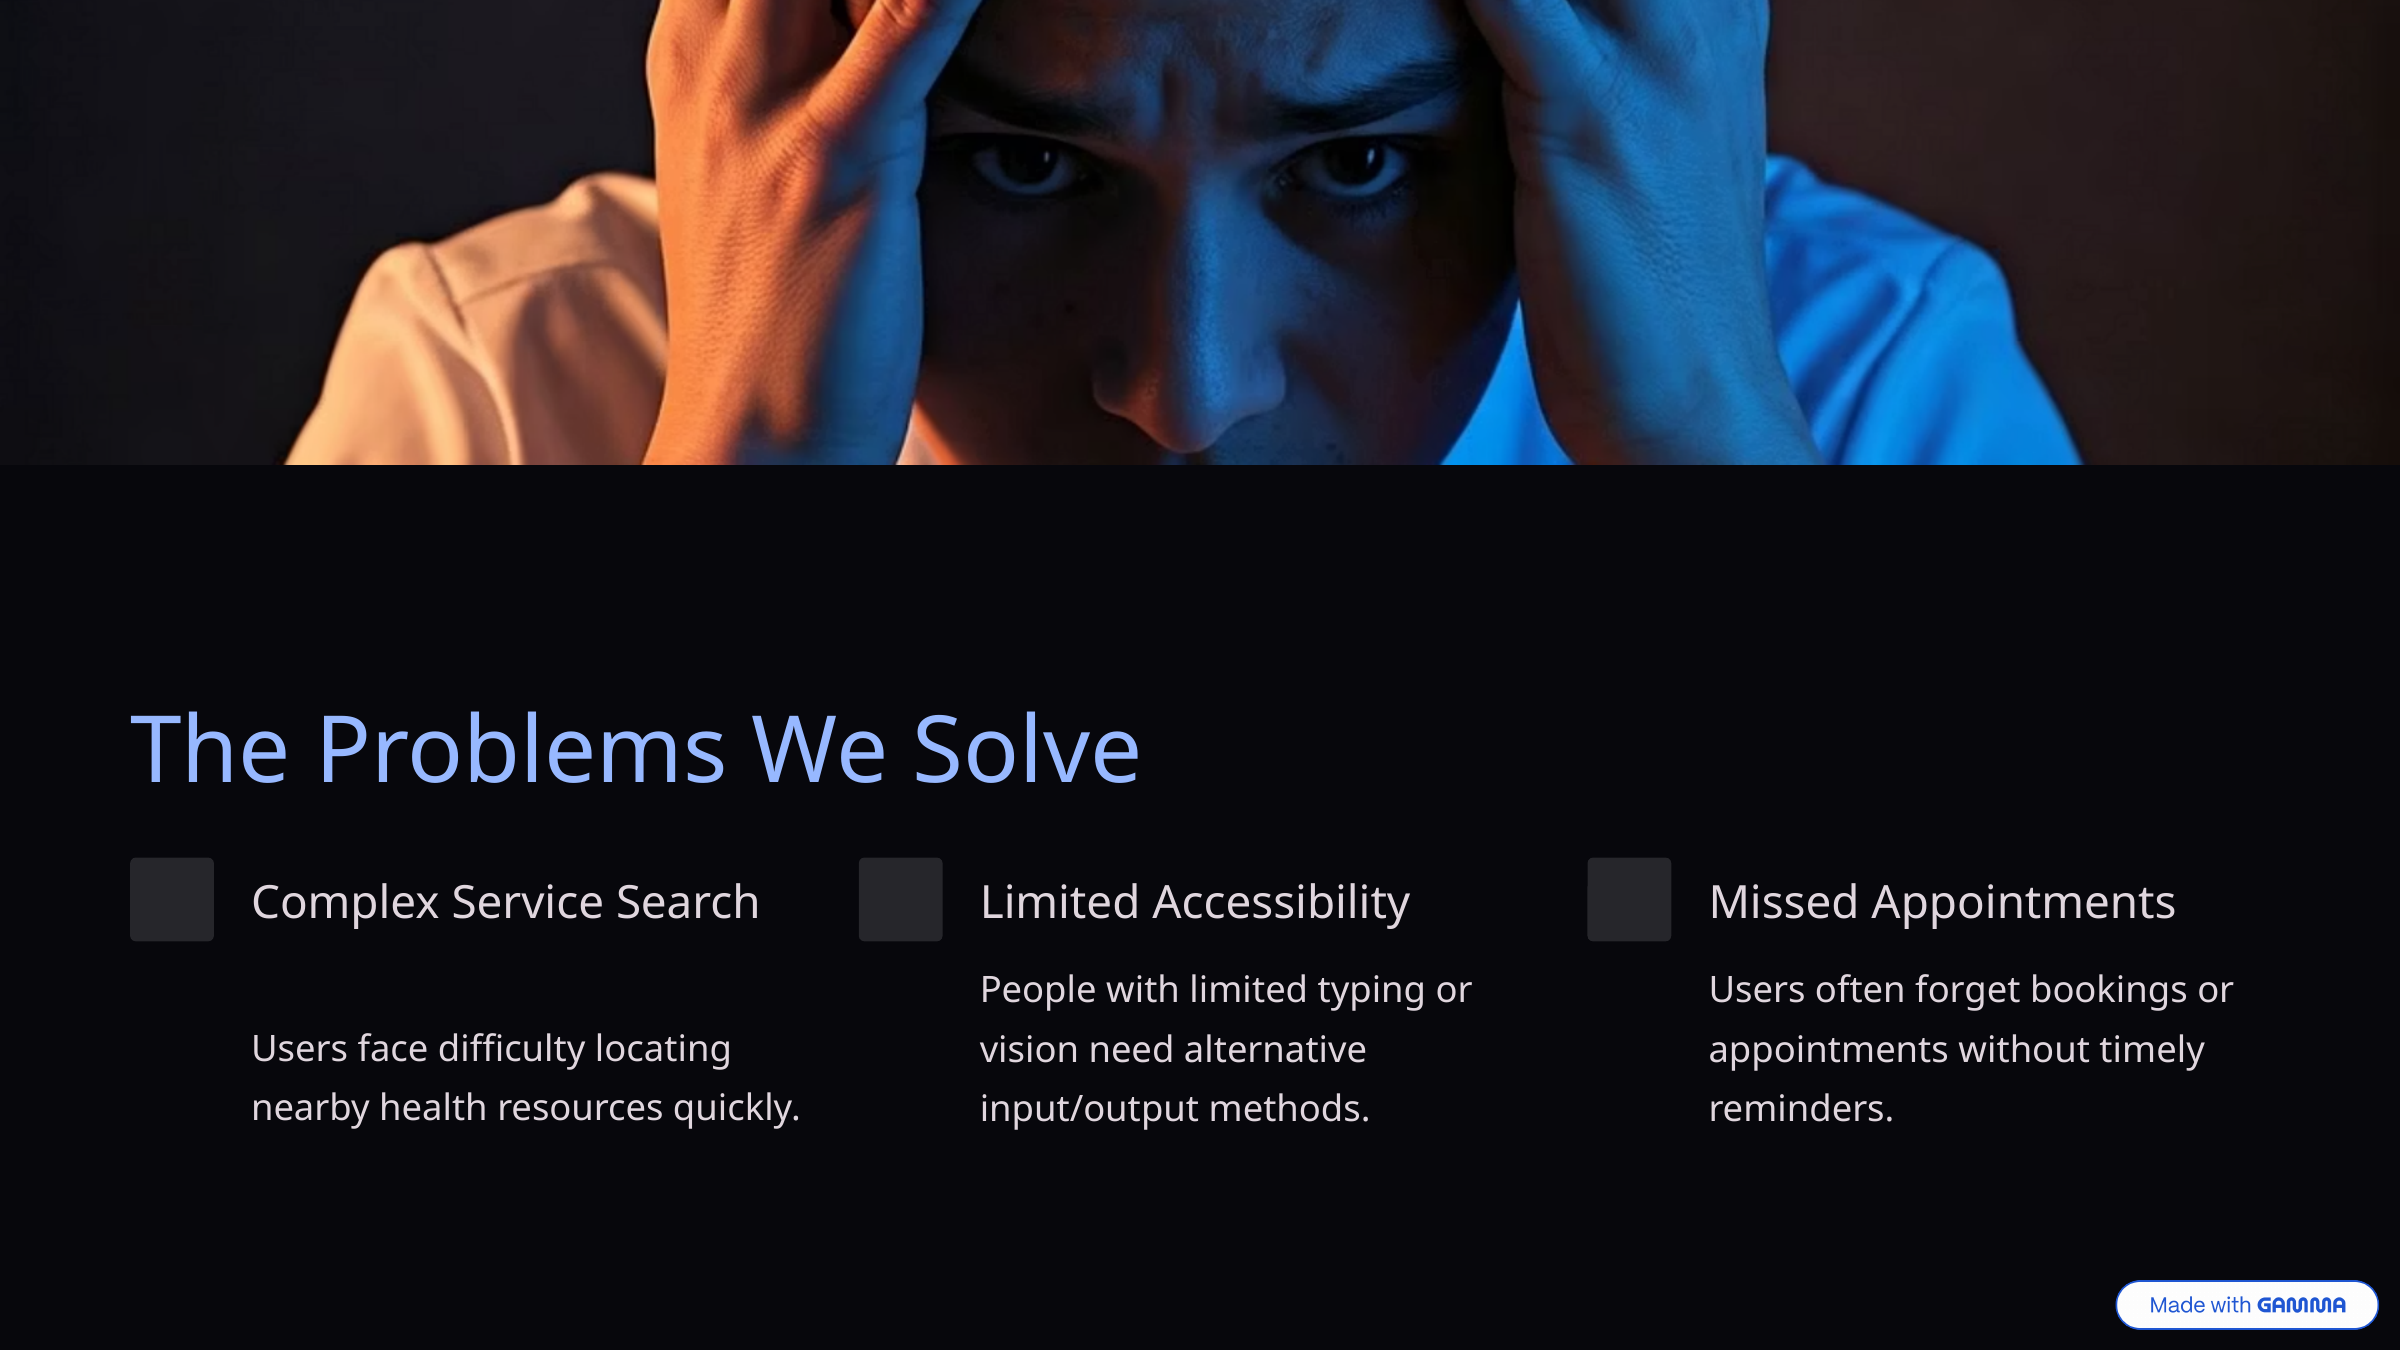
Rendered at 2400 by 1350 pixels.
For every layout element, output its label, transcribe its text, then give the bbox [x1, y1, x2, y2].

text_box Users often forget bookings or appointments without timely reminders. [1708, 950, 2270, 1130]
text_box [1587, 857, 1672, 942]
text_box Users face difficulty locating nearby health resources quickly. [251, 1008, 813, 1128]
text_box The Problems We Solve [130, 685, 1234, 802]
picture [0, 0, 2400, 466]
text_box Missed Appointments [1708, 870, 2234, 929]
picture [2106, 1271, 2389, 1339]
text_box People with limited typing or vision need alternative input/output methods. [979, 950, 1541, 1130]
text_box [858, 857, 943, 942]
text_box Complex Service Search [251, 870, 813, 987]
text_box [130, 857, 214, 942]
text_box Limited Accessibility [979, 870, 1478, 929]
